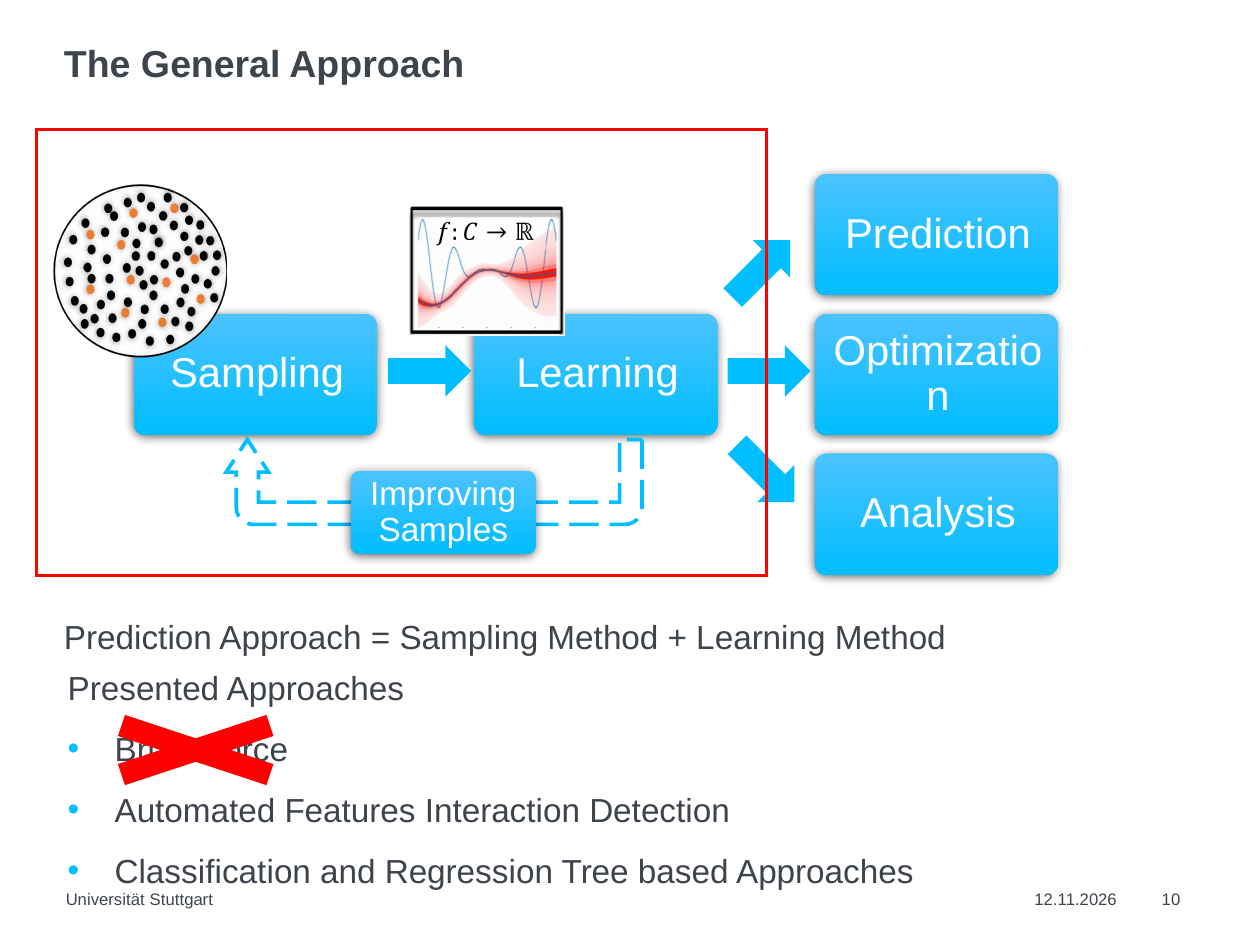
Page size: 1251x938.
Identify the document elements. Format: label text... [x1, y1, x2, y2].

title The General Approach [64, 44, 1186, 91]
picture [52, 184, 227, 358]
slide_number 10 [1161, 888, 1198, 909]
footer Universität Stuttgart [65, 888, 893, 909]
text_box [116, 713, 275, 787]
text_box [63, 173, 1128, 576]
text_box [36, 129, 767, 576]
text_box Prediction Approach = Sampling Method + Learning Method [64, 608, 1030, 657]
text_box Presented Approaches Brute Force Automated Features Interaction Detection Classification and Regression Tree based Approaches [67, 659, 915, 891]
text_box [351, 470, 536, 554]
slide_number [1034, 888, 1133, 909]
picture [408, 206, 565, 336]
